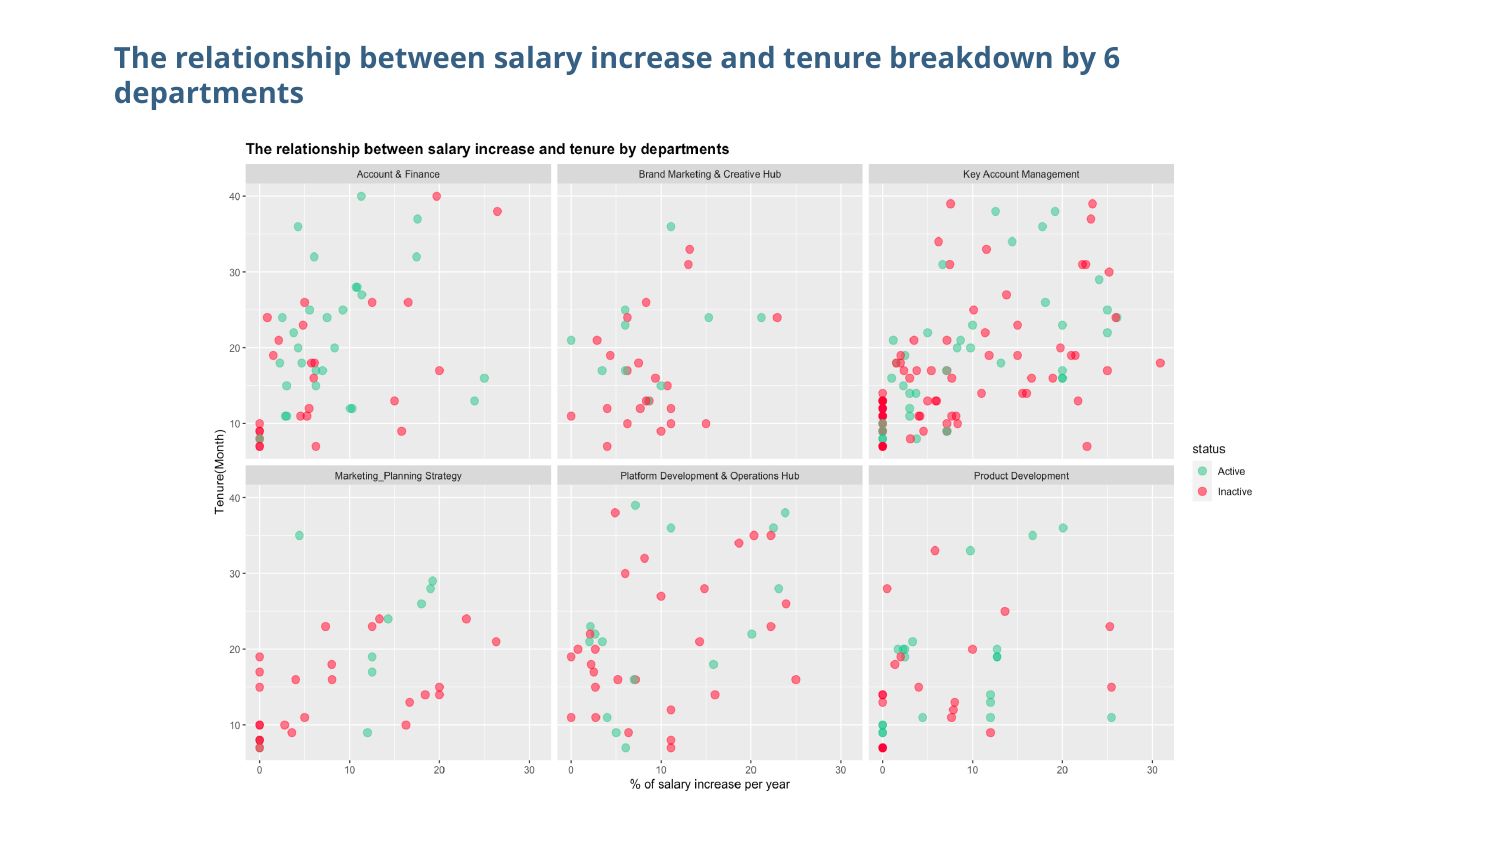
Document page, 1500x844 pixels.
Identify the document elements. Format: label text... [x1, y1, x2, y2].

picture [210, 139, 1261, 795]
text_box The relationship between salary increase and tenure breakdown by 6 departments [98, 24, 1285, 125]
